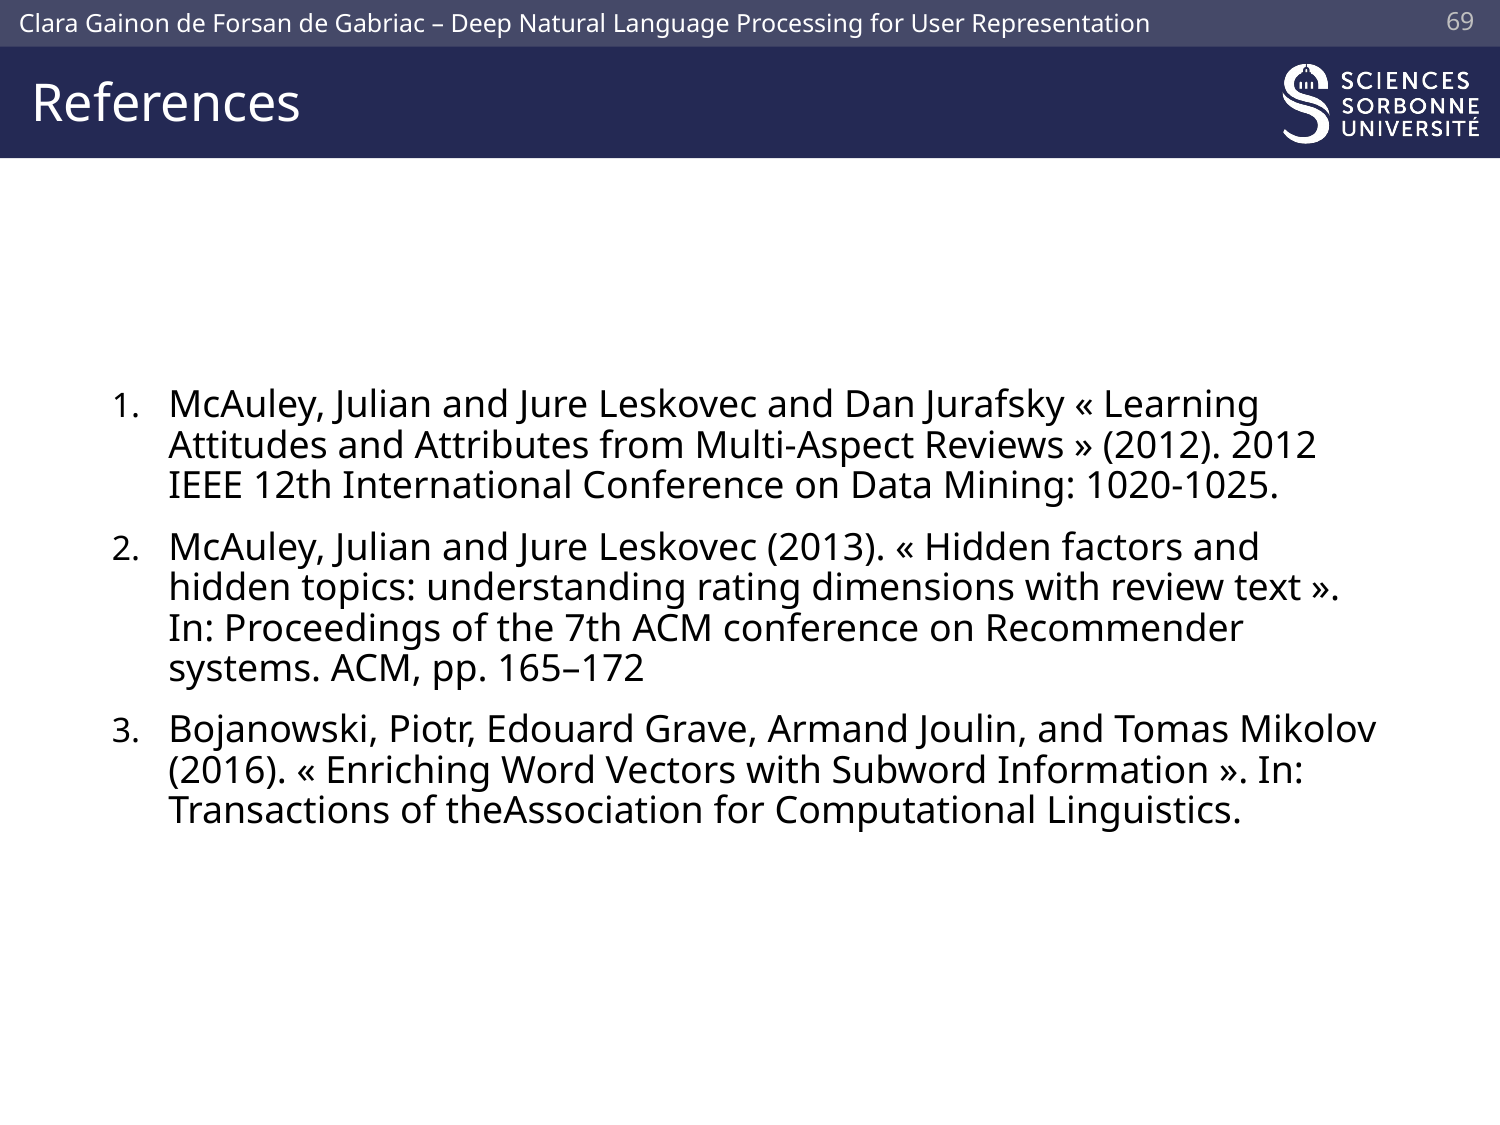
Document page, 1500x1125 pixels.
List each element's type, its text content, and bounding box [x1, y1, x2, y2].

list McAuley, Julian and Jure Leskovec and Dan Jurafsky « Learning Attitudes and Attributes from Multi-Aspect Reviews » (2012). 2012 IEEE 12th International Conference on Data Mining: 1020-1025. McAuley, Julian and Jure Leskovec (2013). « Hidden factors and hidden topics: understanding rating dimensions with review text ». In: Proceedings of the 7th ACM conference on Recommender systems. ACM, pp. 165–172 Bojanowski, Piotr, Edouard Grave, Armand Joulin, and Tomas Mikolov (2016). « Enriching Word Vectors with Subword Information ». In: Transactions of theAssociation for Computational Linguistics. [96, 192, 1404, 1025]
title References [16, 48, 1266, 161]
slide_number 68 [1411, 0, 1490, 54]
